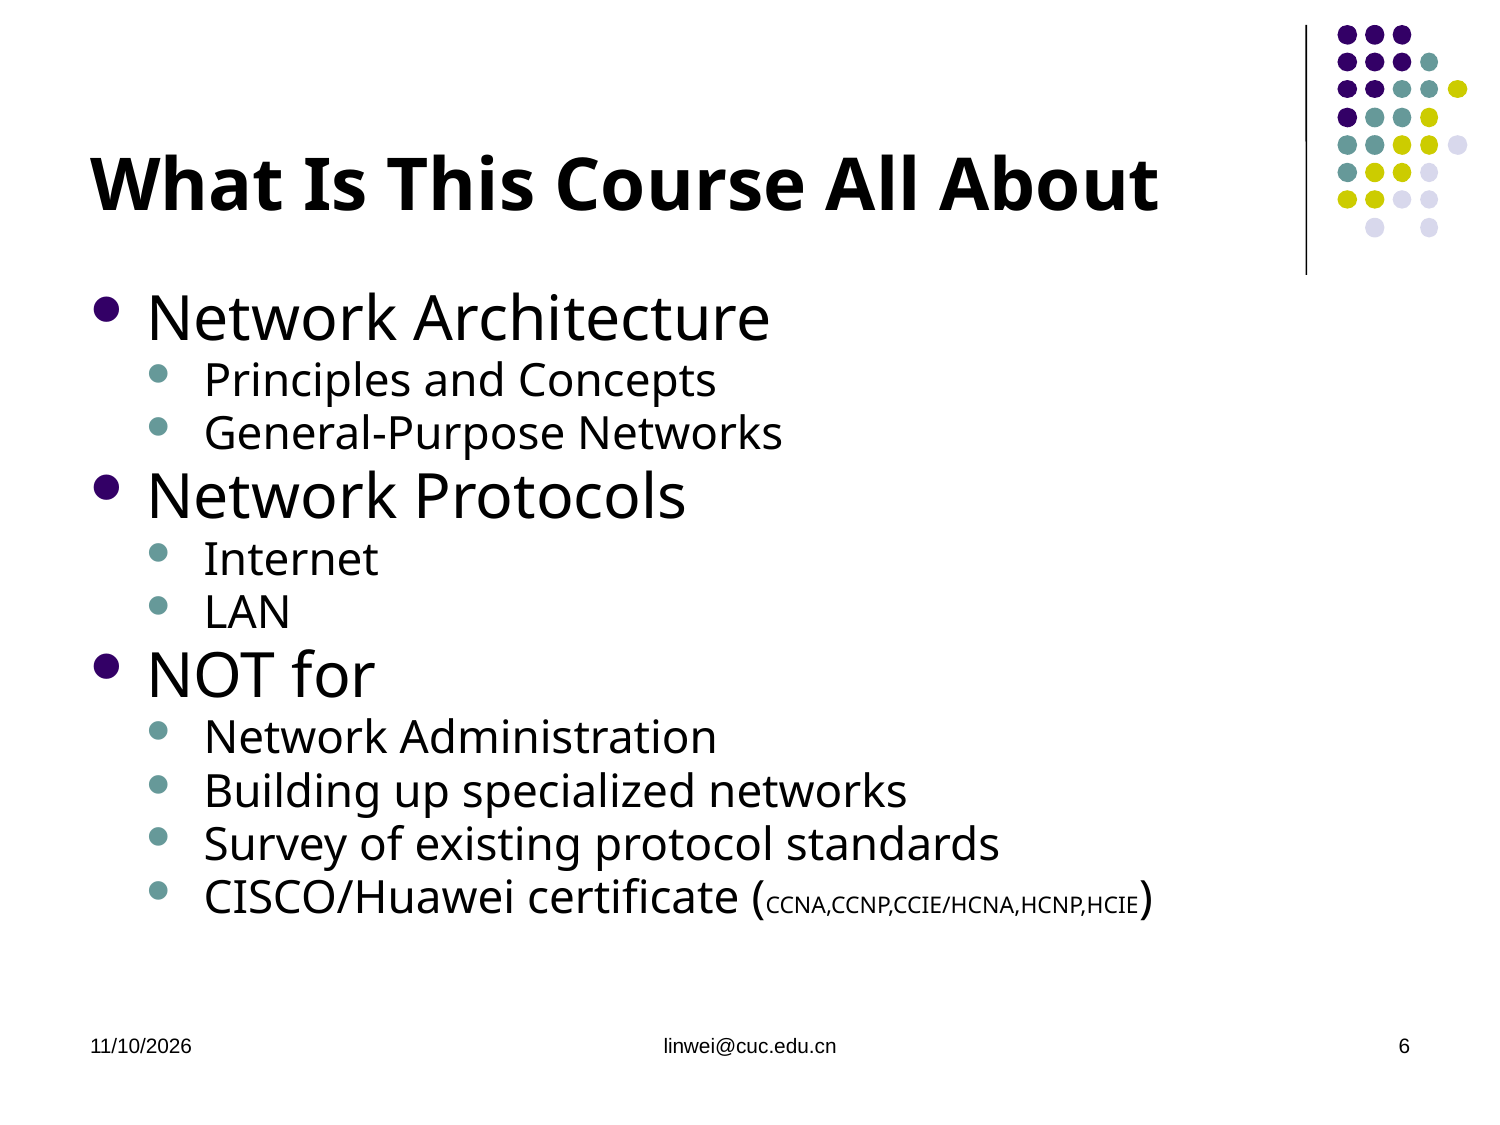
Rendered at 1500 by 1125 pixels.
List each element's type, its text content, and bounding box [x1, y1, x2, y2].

list Network Architecture Principles and Concepts General-Purpose Networks Network Protocols Internet LAN NOT for Network Administration Building up specialized networks Survey of existing protocol standards CISCO/Huawei certificate (CCNA,CCNP,CCIE/HCNA,HCNP,HCIE) [75, 284, 1425, 1000]
footer linwei@cuc.edu.cn [512, 1024, 988, 1101]
slide_number 6 [1074, 1024, 1426, 1101]
title What Is This Course All About [75, 20, 1313, 233]
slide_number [74, 1024, 426, 1101]
